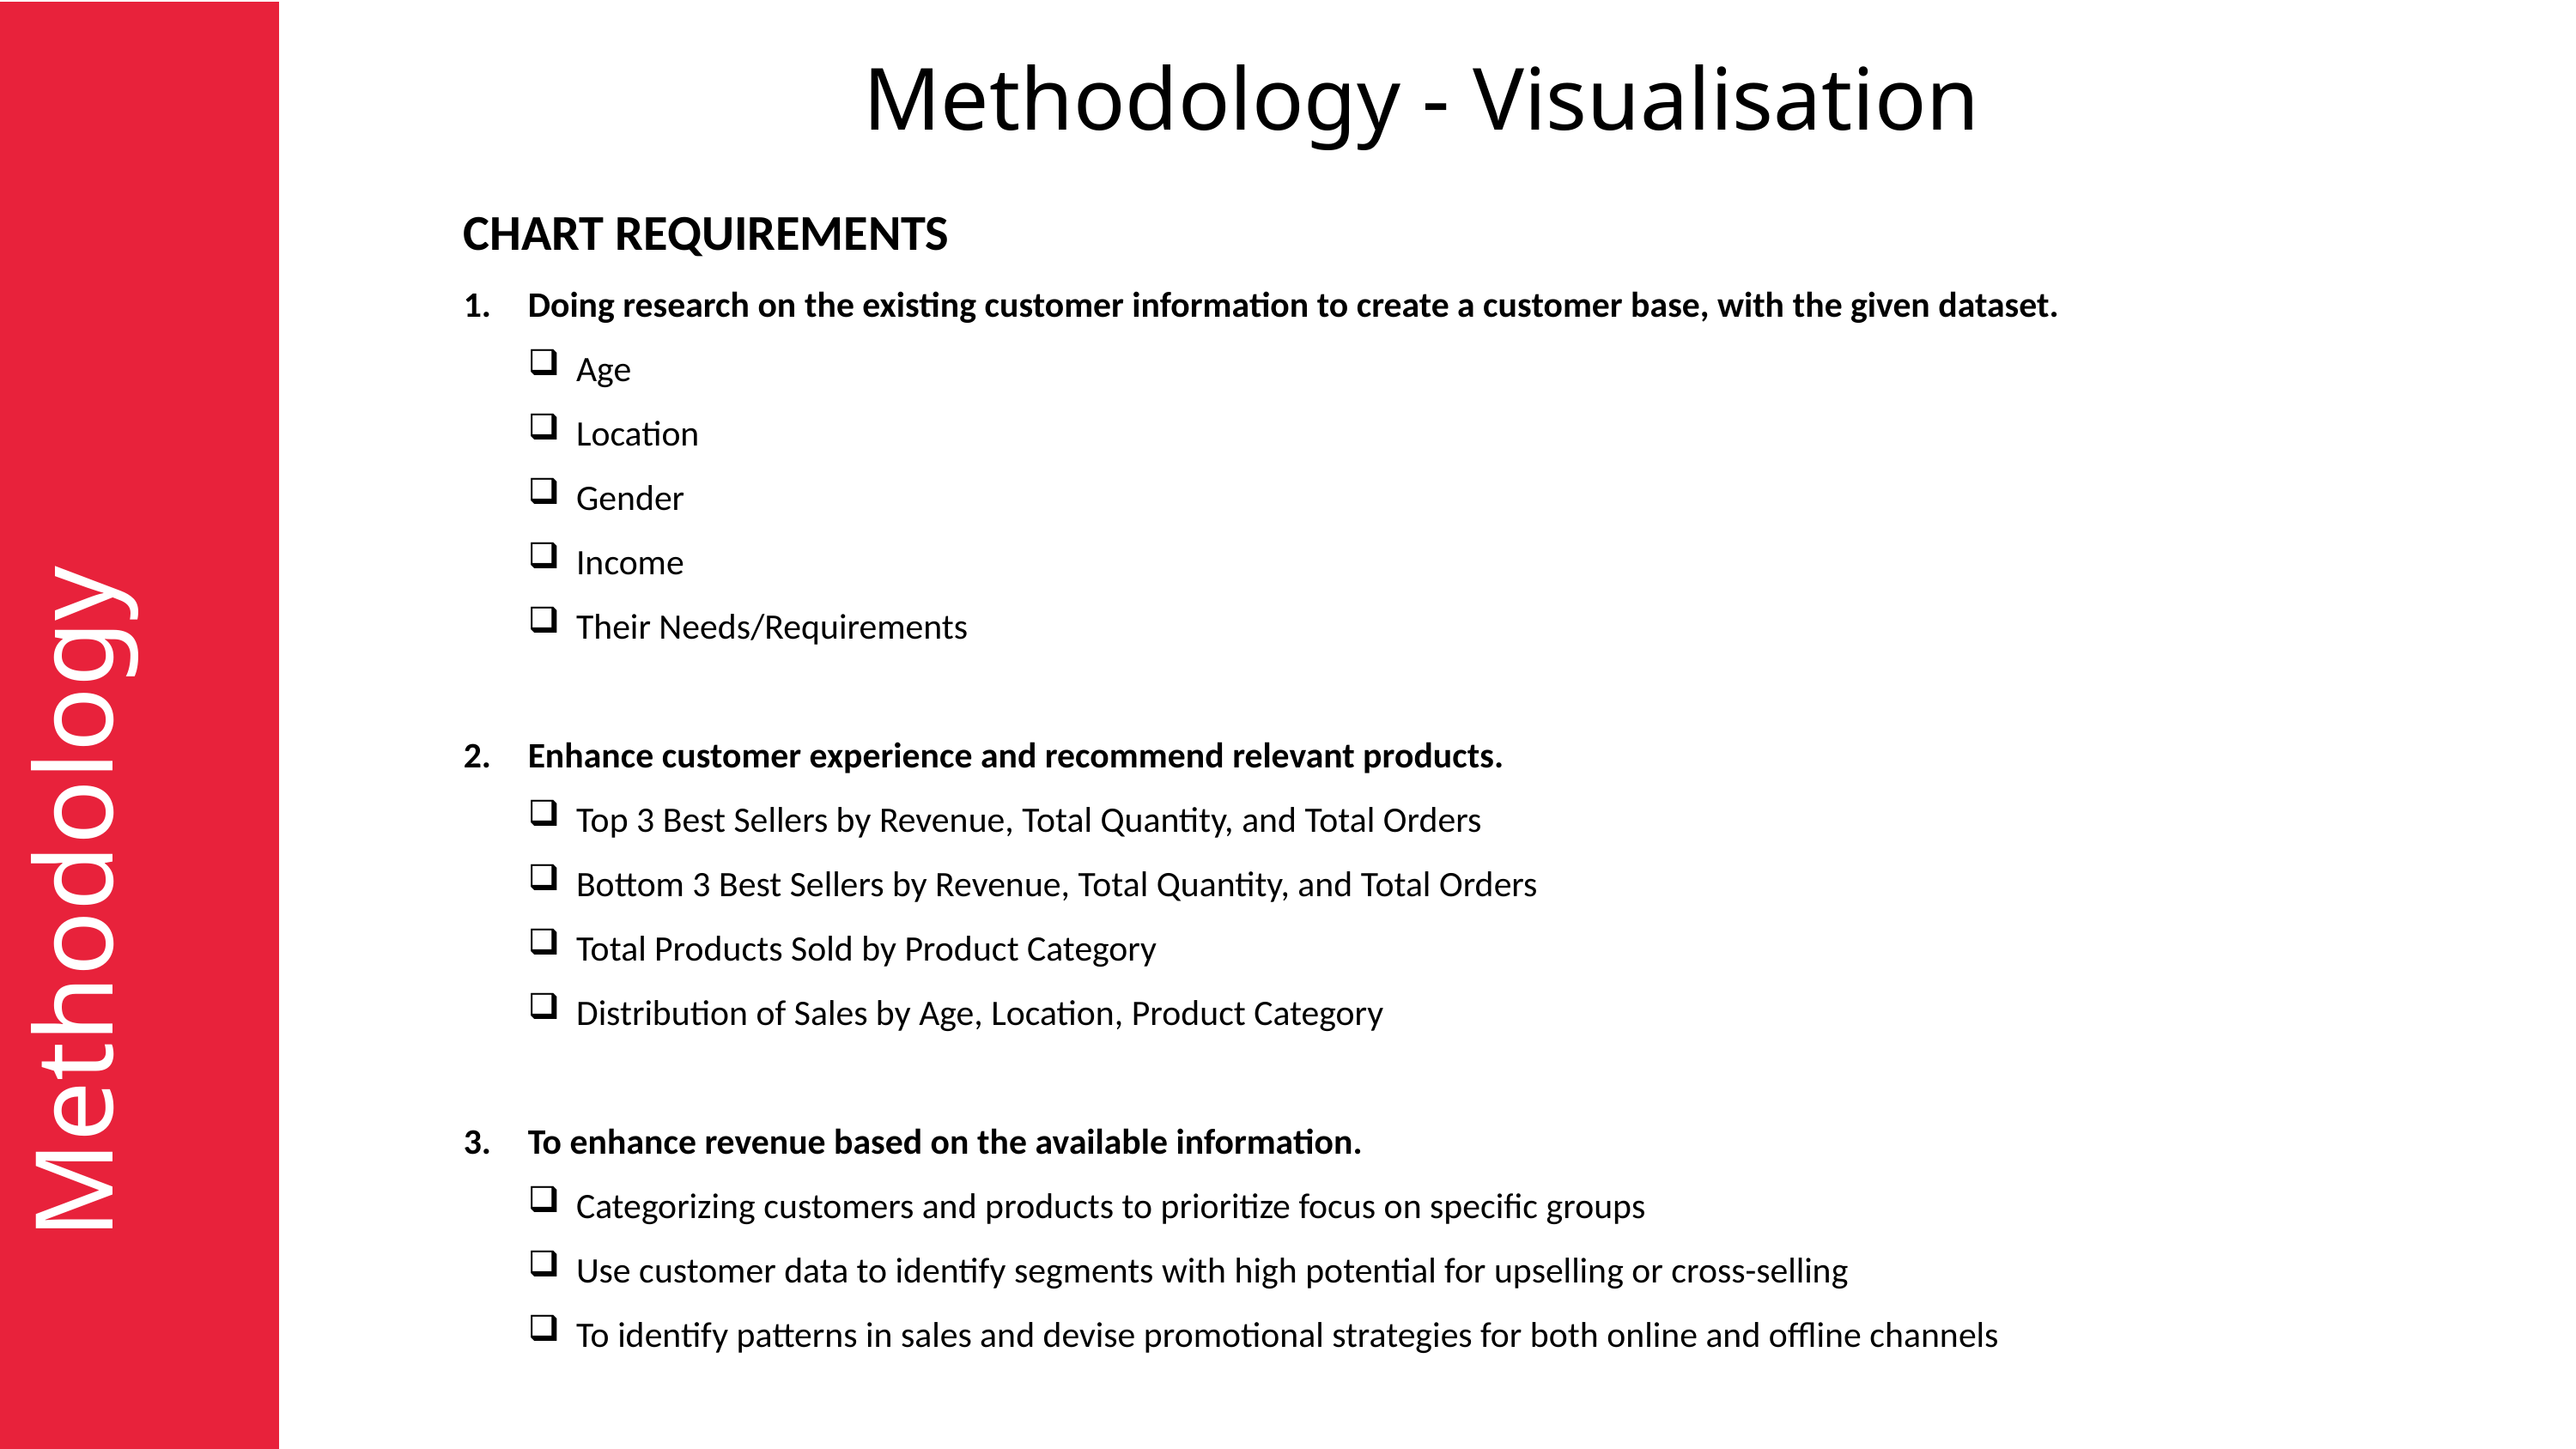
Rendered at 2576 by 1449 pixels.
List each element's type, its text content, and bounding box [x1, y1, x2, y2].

text_box Methodology - Visualisation [321, 37, 2523, 164]
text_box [0, 1, 280, 1449]
text_box CHART REQUIREMENTS Doing research on the existing customer information to create a customer base, with the given dataset. Age Location Gender Income Their Needs/Requirements Enhance customer experience and recommend relevant products. Top 3 Best Sellers by Revenue, Total Quantity, and Total Orders Bottom 3 Best Sellers by Revenue, Total Quantity, and Total Orders Total Products Sold by Product Category Distribution of Sales by Age, Location, Product Category To enhance revenue based on the available information. Categorizing customers and products to prioritize focus on specific groups Use customer data to identify segments with high potential for upselling or cross-selling To identify patterns in sales and devise promotional strategies for both online and offline channels [450, 163, 2372, 1426]
